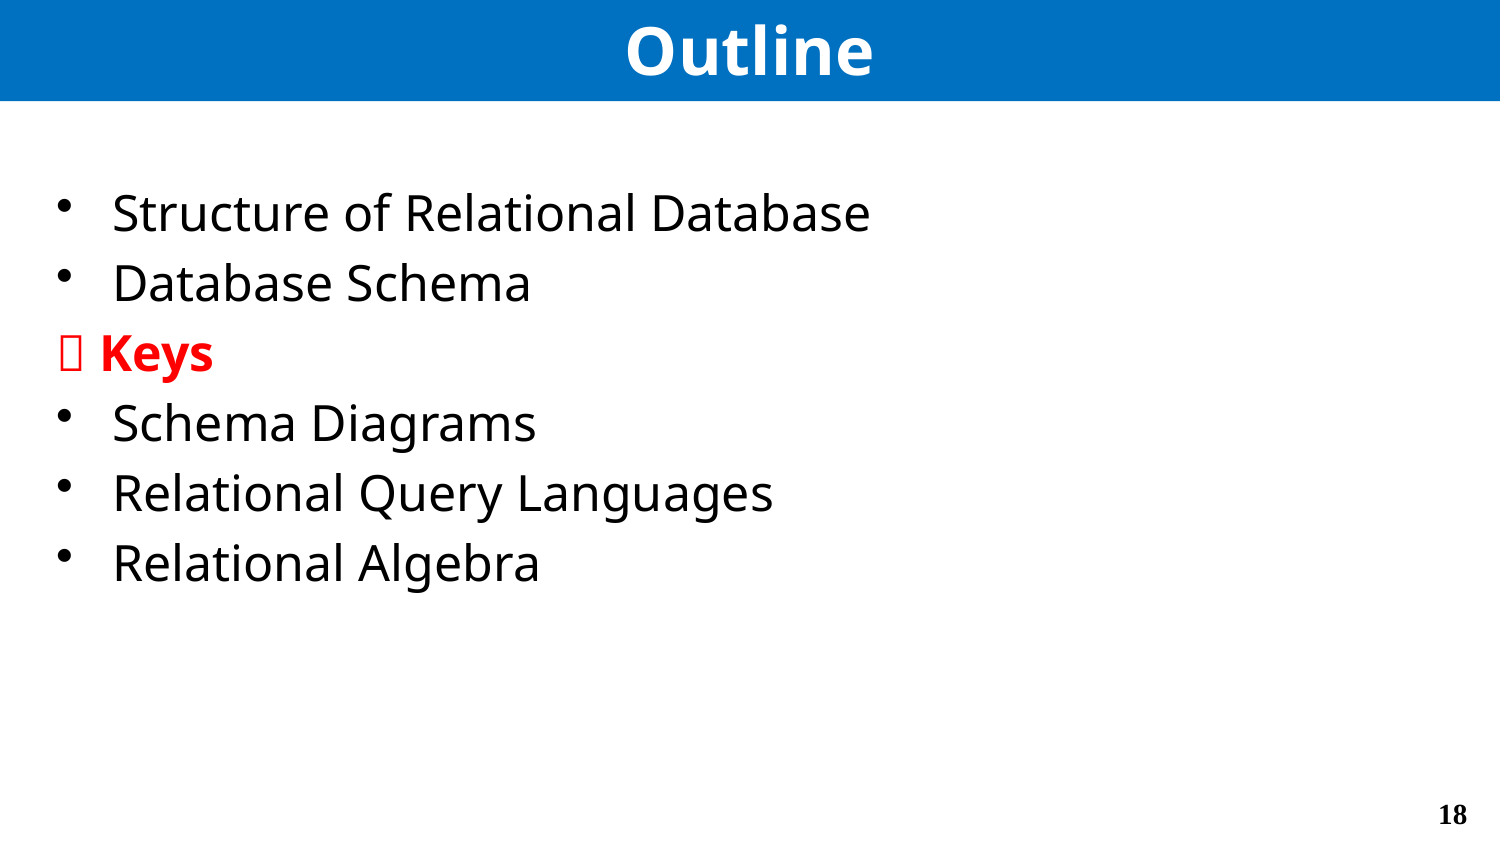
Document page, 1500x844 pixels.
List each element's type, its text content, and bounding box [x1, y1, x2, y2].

list Structure of Relational Database Database Schema  Keys Schema Diagrams Relational Query Languages Relational Algebra [41, 173, 1447, 754]
title Outline [0, 0, 1500, 102]
